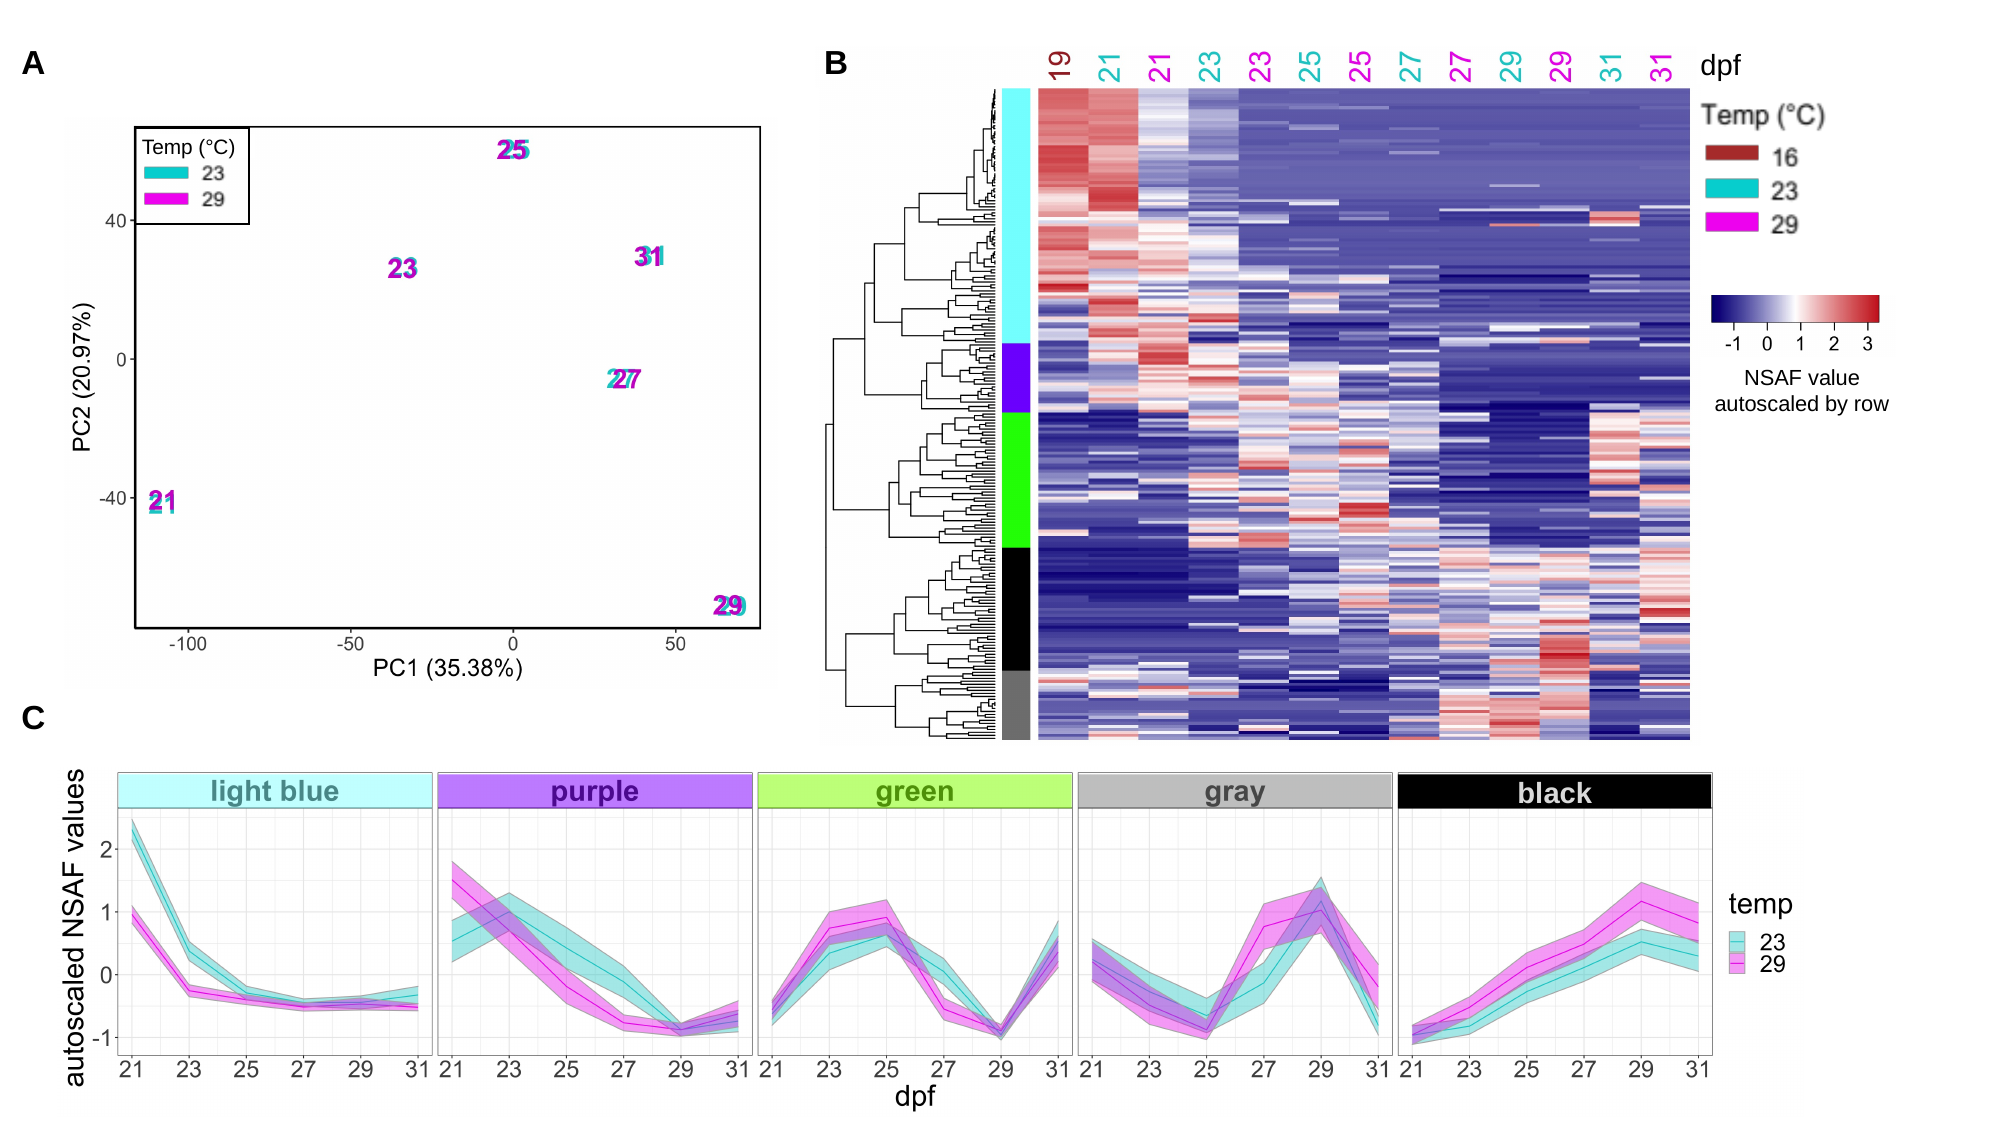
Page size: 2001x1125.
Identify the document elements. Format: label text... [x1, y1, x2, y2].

picture [1696, 295, 1896, 357]
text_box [1674, 39, 1844, 239]
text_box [815, 46, 1701, 747]
text_box C [6, 688, 59, 744]
picture [57, 767, 1804, 1118]
text_box NSAF value autoscaled by row [1701, 356, 1925, 424]
text_box B [809, 33, 862, 89]
text_box A [6, 33, 59, 89]
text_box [64, 117, 779, 689]
